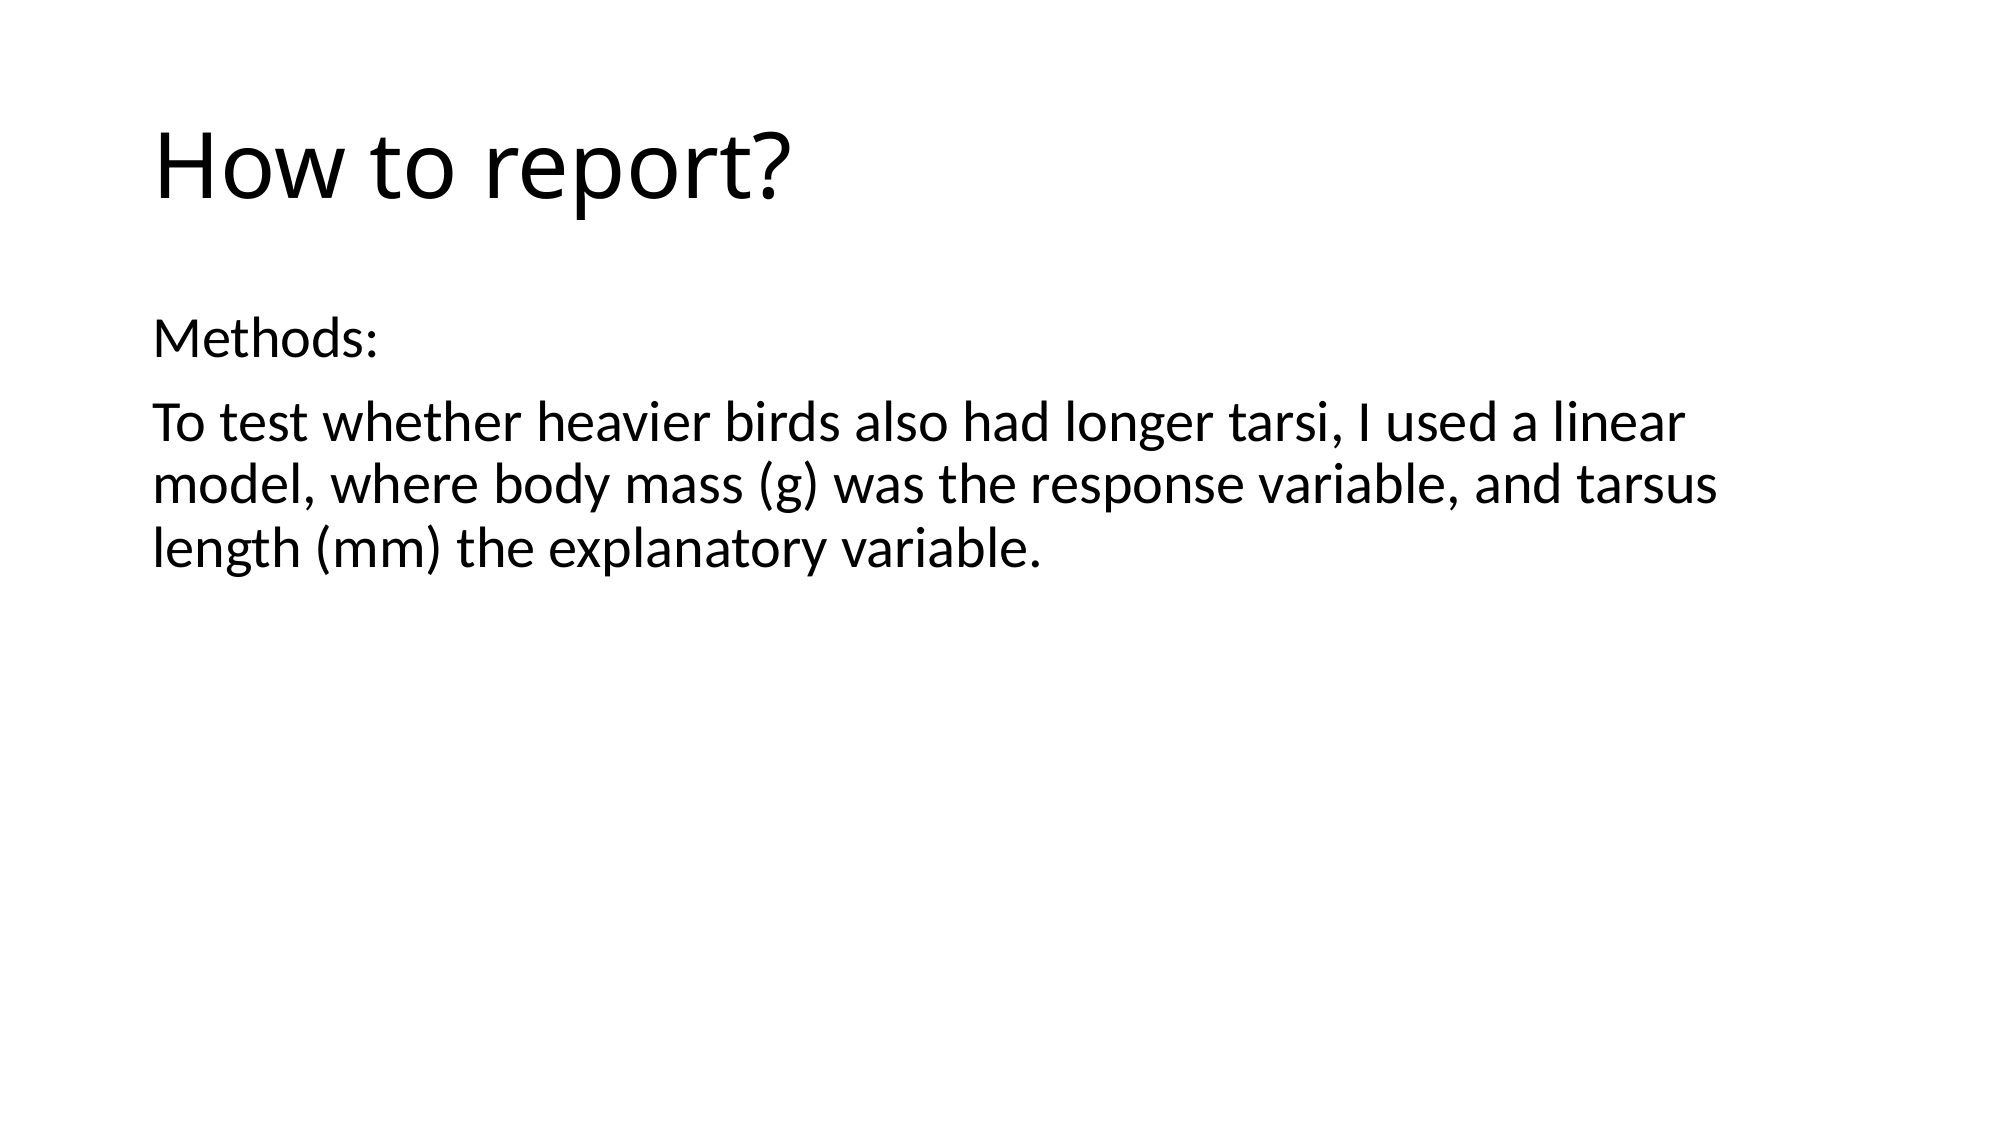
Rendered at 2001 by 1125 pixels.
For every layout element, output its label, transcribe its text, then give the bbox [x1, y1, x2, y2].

list Methods: To test whether heavier birds also had longer tarsi, I used a linear model, where body mass (g) was the response variable, and tarsus length (mm) the explanatory variable. I z-standardized tarsus length so that the intercept could be interpreted as the mean of body mass. Following the analysis, I used visual inspection of residual plots to assess that the assumption that the residuals follow a normal distribution was not violated. I report results as statistically significant if p equals or is smaller than 0.05. I used R version 3.3 (R Core Team 2015) for all analysis and plotting. [137, 299, 1863, 1014]
title How to report? [137, 59, 1863, 278]
